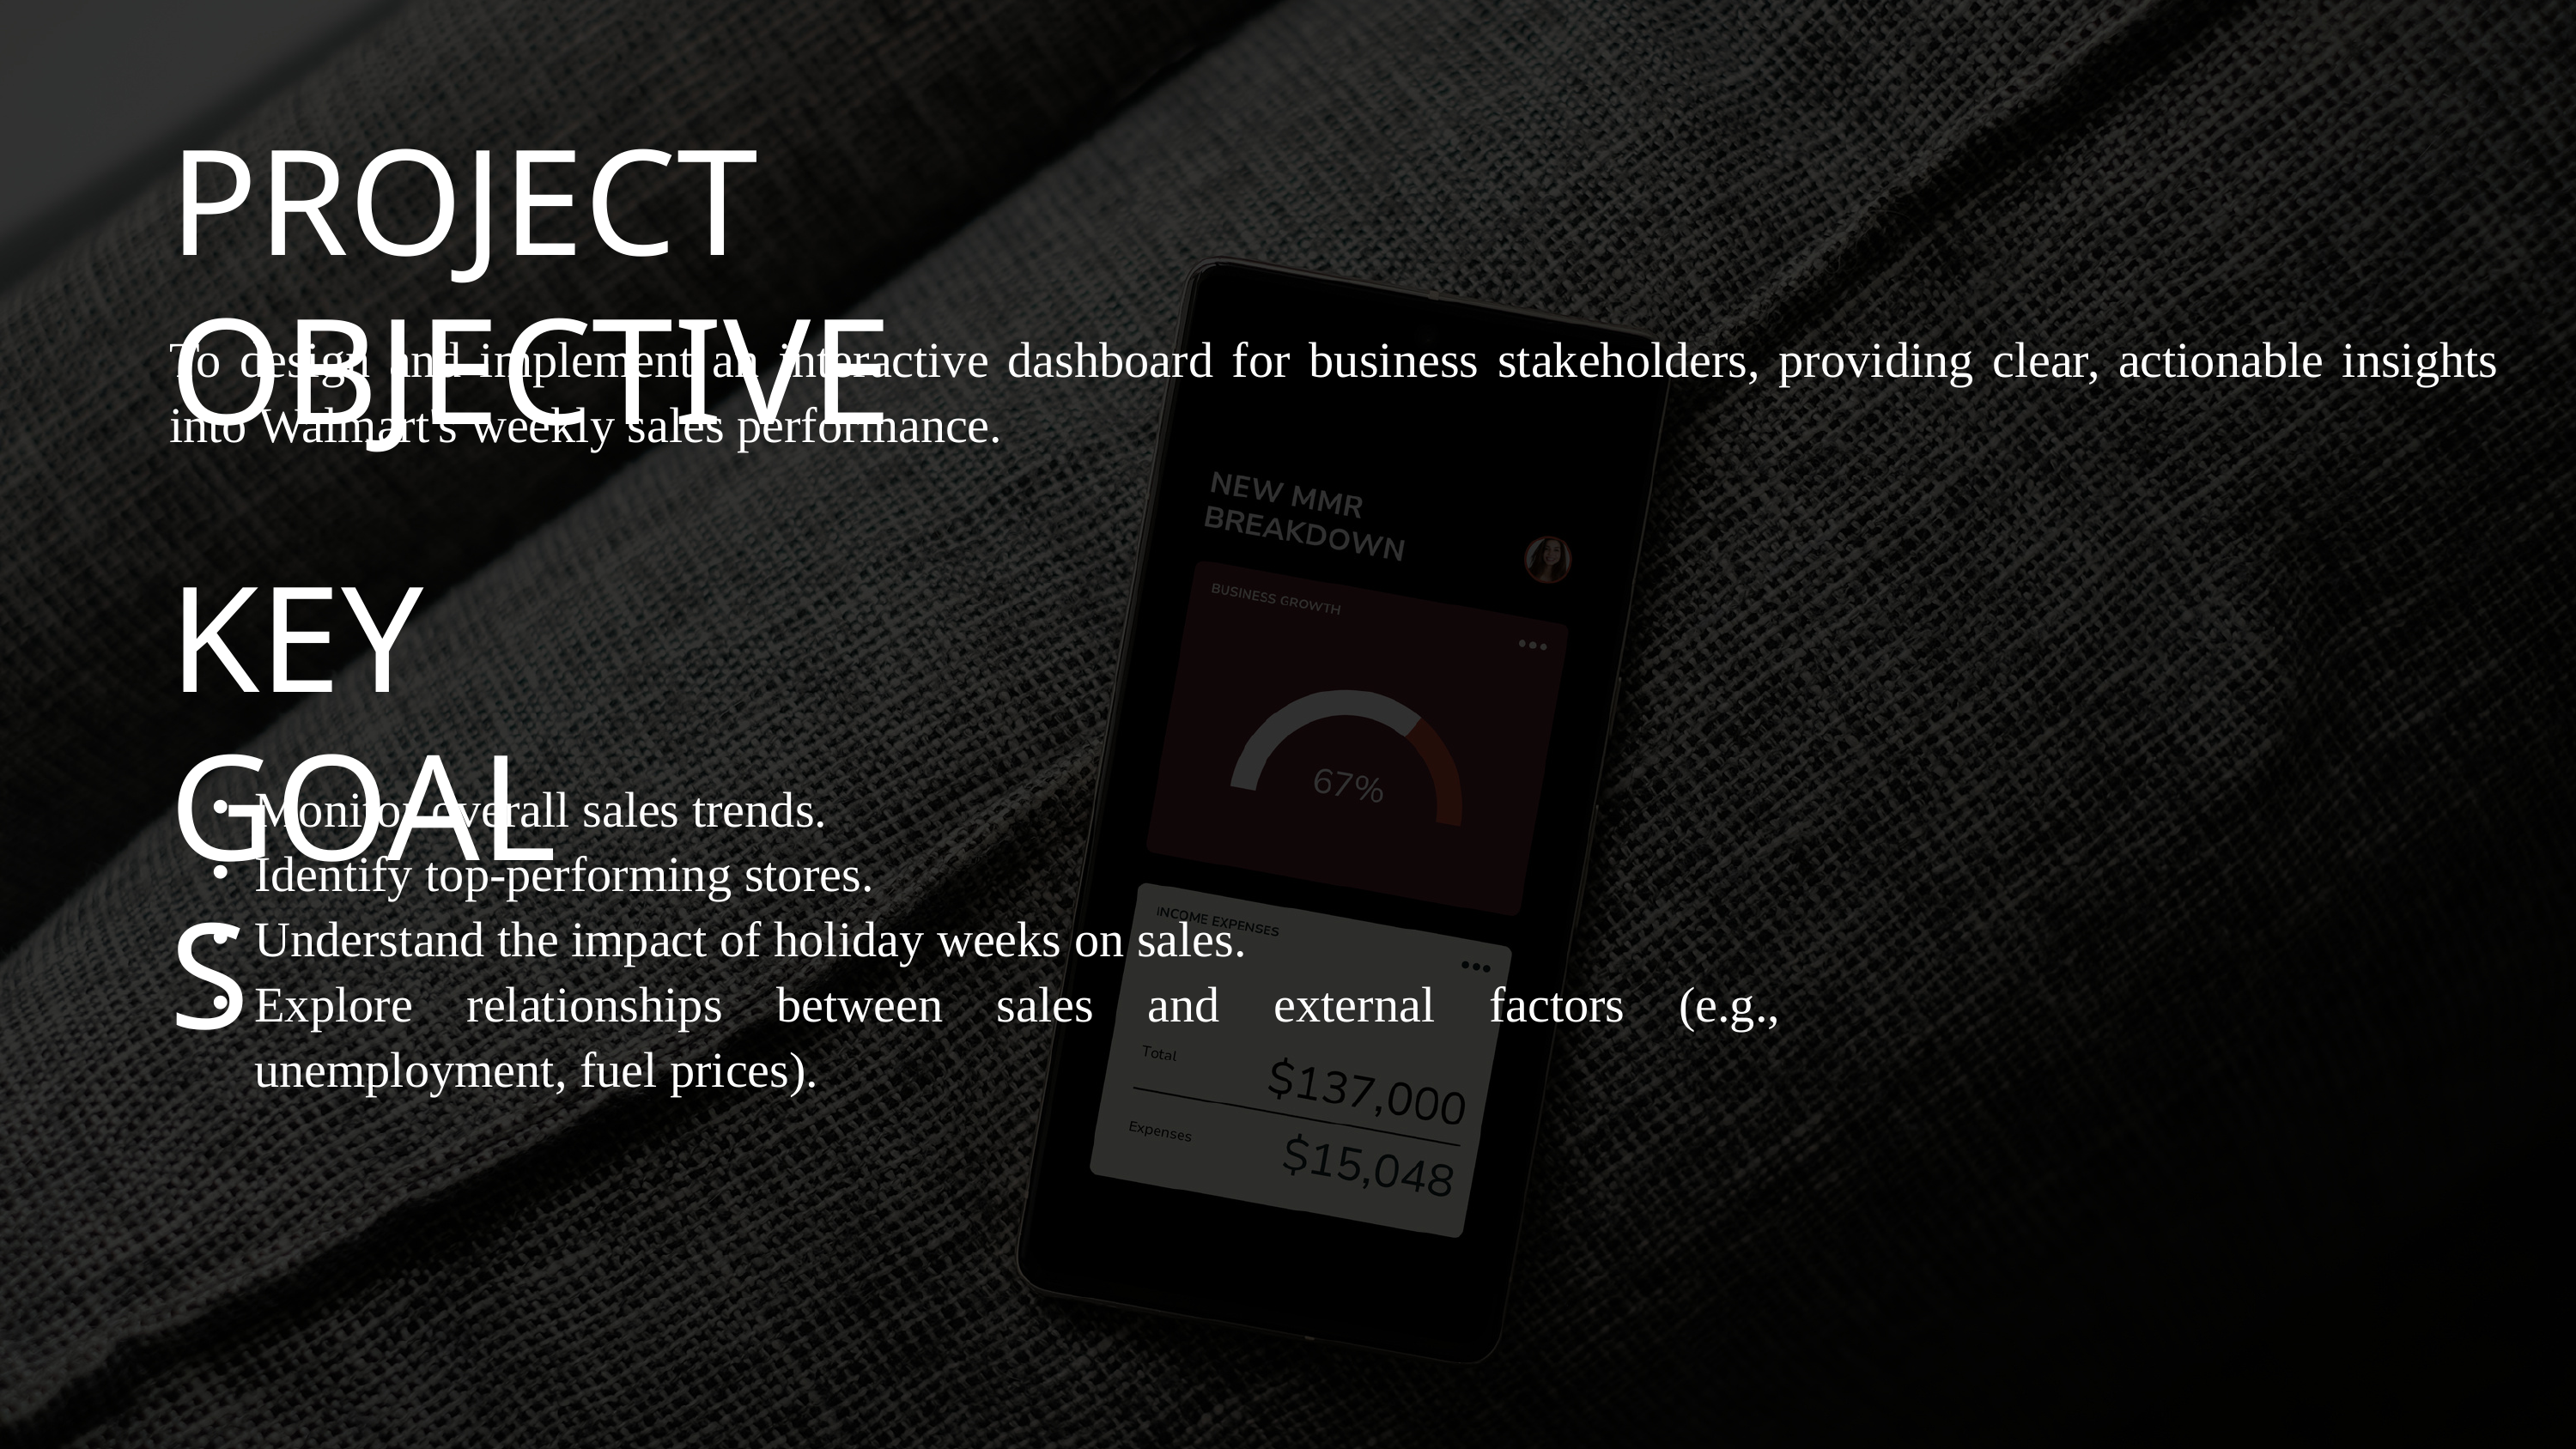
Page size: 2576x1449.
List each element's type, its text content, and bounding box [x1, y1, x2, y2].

text_box Monitor overall sales trends. Identify top-performing stores. Understand the impact of holiday weeks on sales. Explore relationships between sales and external factors (e.g., unemployment, fuel prices). [169, 771, 1782, 1162]
text_box PROJECT OBJECTIVE [169, 116, 943, 322]
text_box To design and implement an interactive dashboard for business stakeholders, providing clear, actionable insights into Walmart's weekly sales performance. [169, 322, 2500, 453]
text_box [0, 0, 2576, 1449]
text_box KEY GOALS [169, 553, 607, 771]
